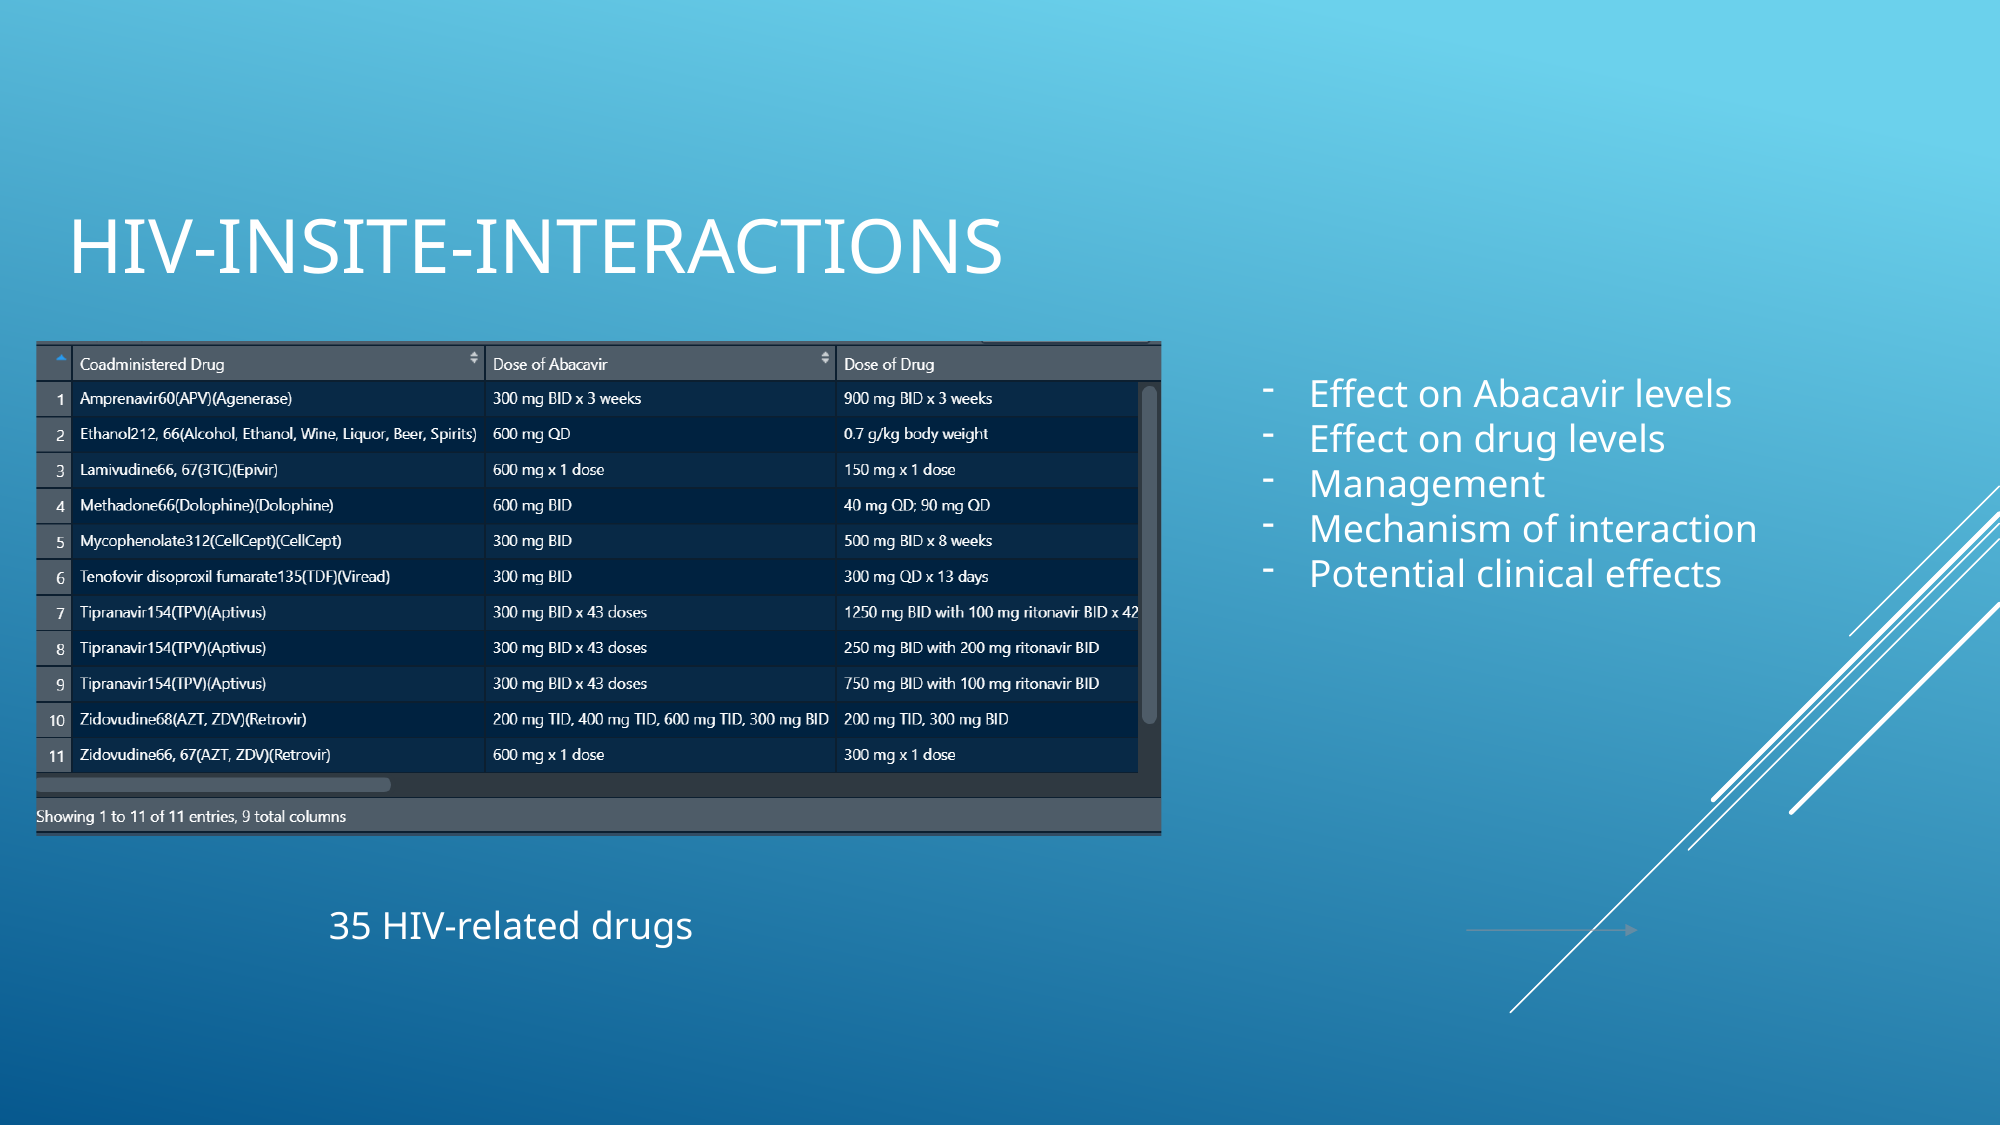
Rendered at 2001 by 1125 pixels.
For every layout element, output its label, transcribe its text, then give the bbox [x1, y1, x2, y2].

text_box 35 HIV-related drugs [314, 895, 814, 955]
text_box Effect on Abacavir levels Effect on drug levels Management Mechanism of interaction Potential clinical effects [1247, 363, 1775, 603]
picture [35, 340, 1162, 836]
title HIV-insite-interactions [52, 49, 1453, 297]
